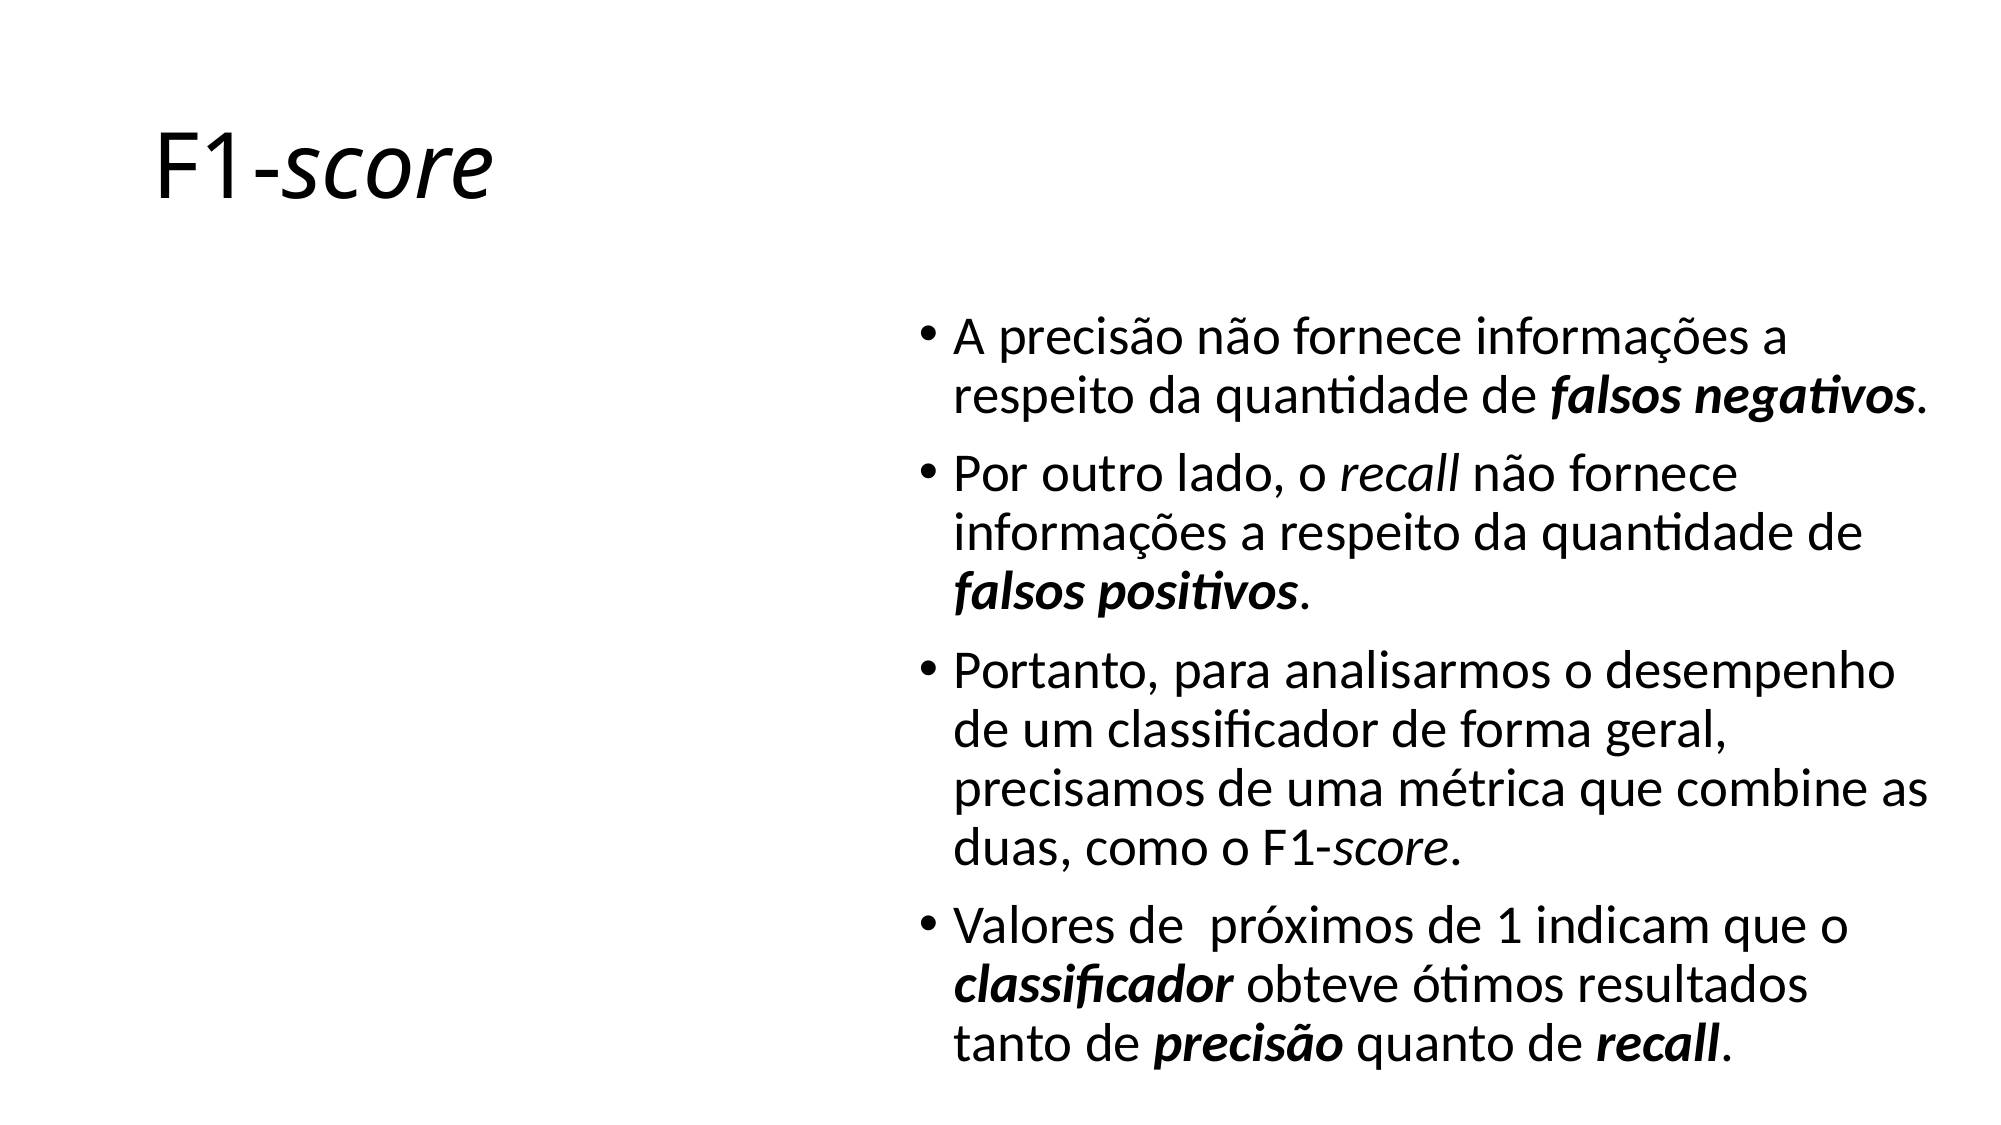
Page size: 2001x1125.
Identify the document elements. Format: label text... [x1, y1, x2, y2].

title F1-score [137, 59, 1863, 278]
